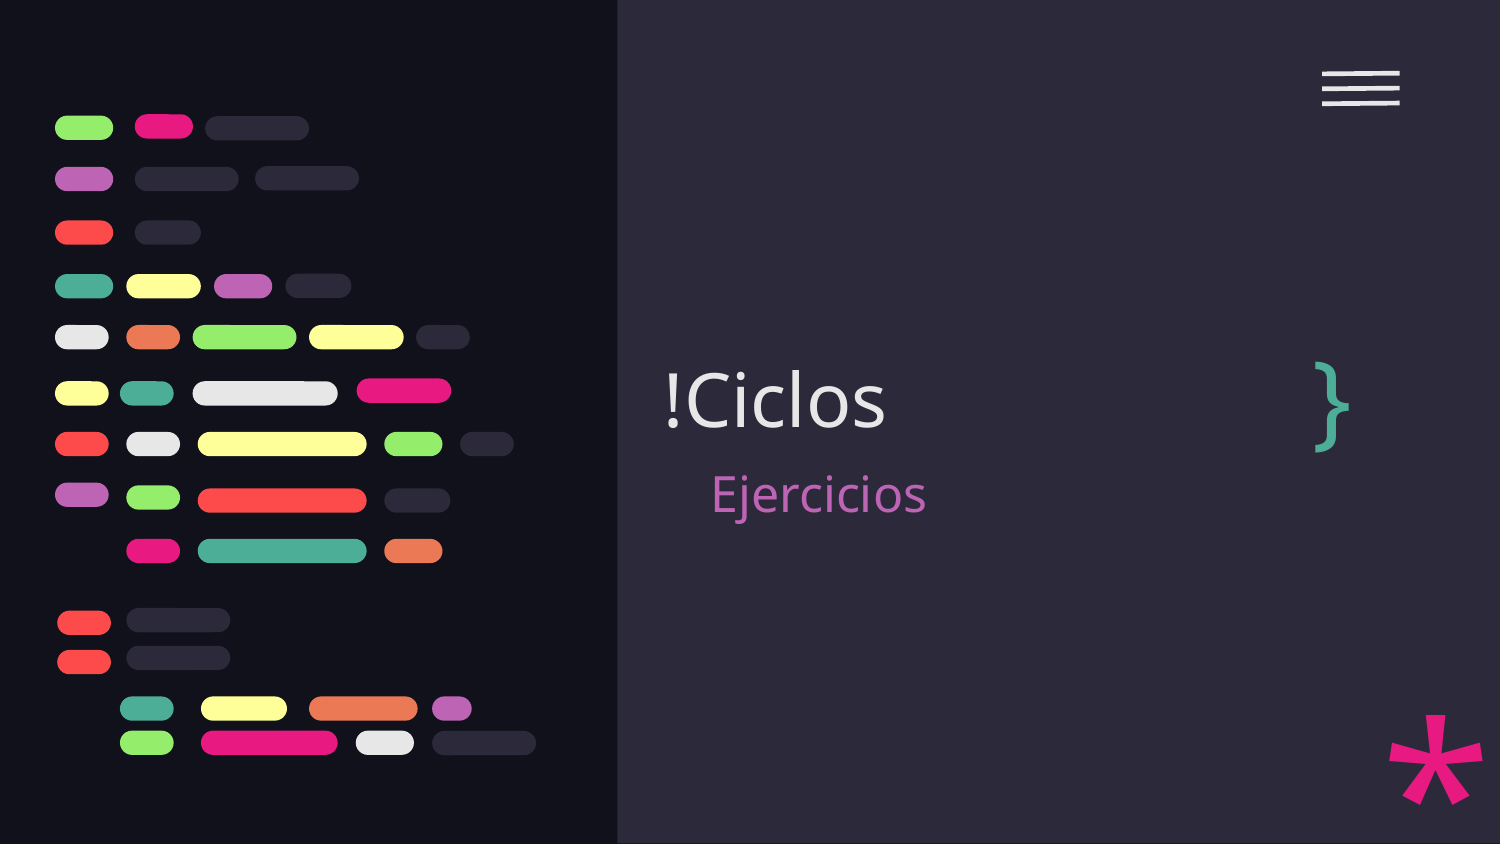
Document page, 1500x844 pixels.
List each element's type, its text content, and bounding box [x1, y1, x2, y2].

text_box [54, 113, 537, 756]
title !Ciclos [648, 319, 1297, 458]
text_box * [1366, 652, 1452, 783]
text_box } [1297, 317, 1383, 447]
text_box Ejercicios [695, 447, 1500, 542]
